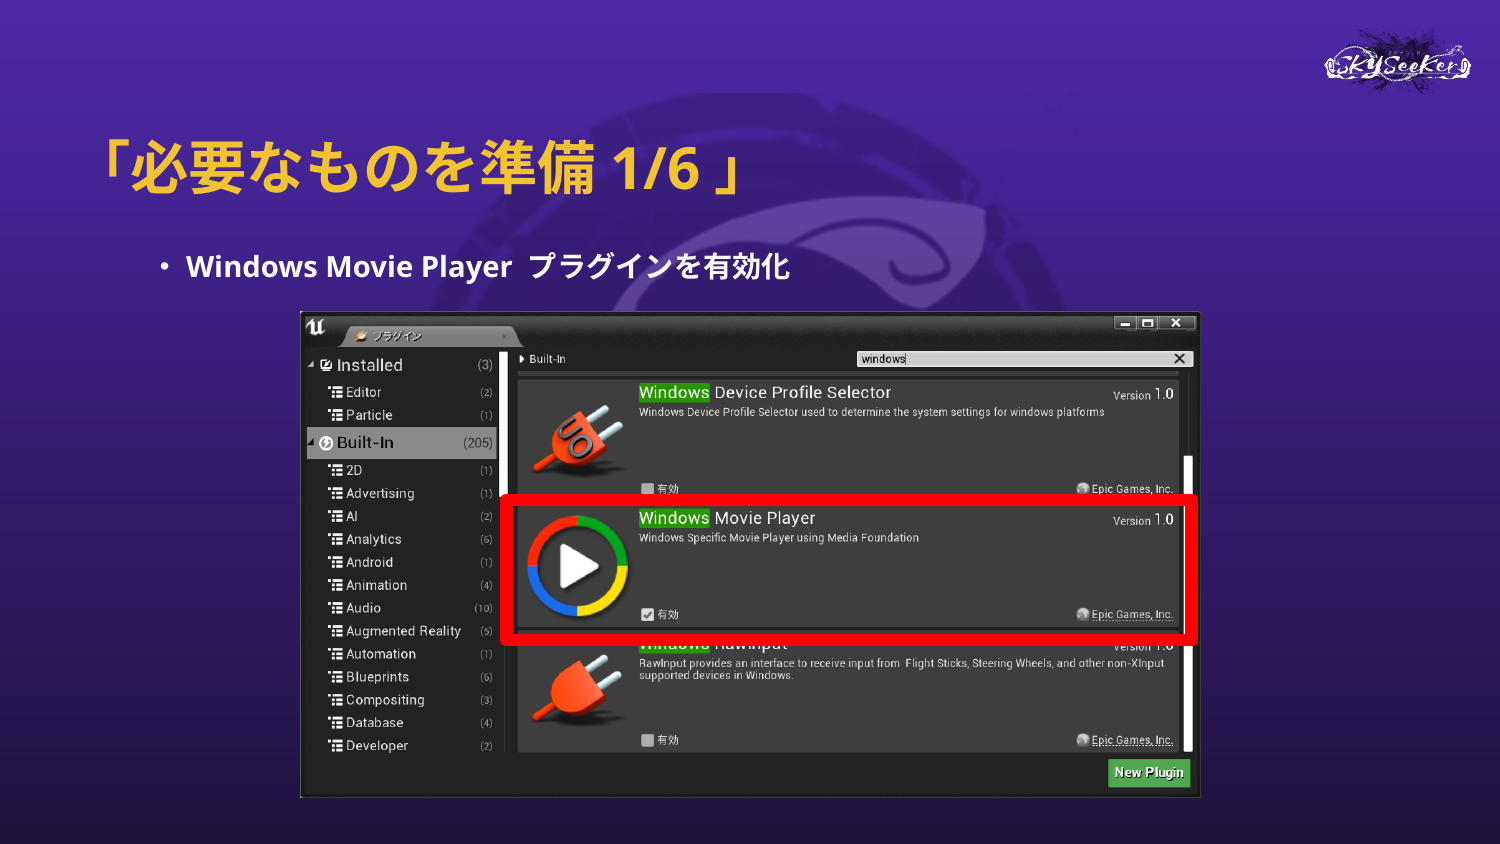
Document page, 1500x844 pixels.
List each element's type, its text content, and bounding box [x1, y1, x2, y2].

text_box ・Windows Movie Player プラグインを有効化 [134, 233, 1340, 308]
picture [299, 311, 1201, 798]
picture [1321, 24, 1475, 97]
title 「必要なものを準備1/6」 [57, 116, 1455, 211]
